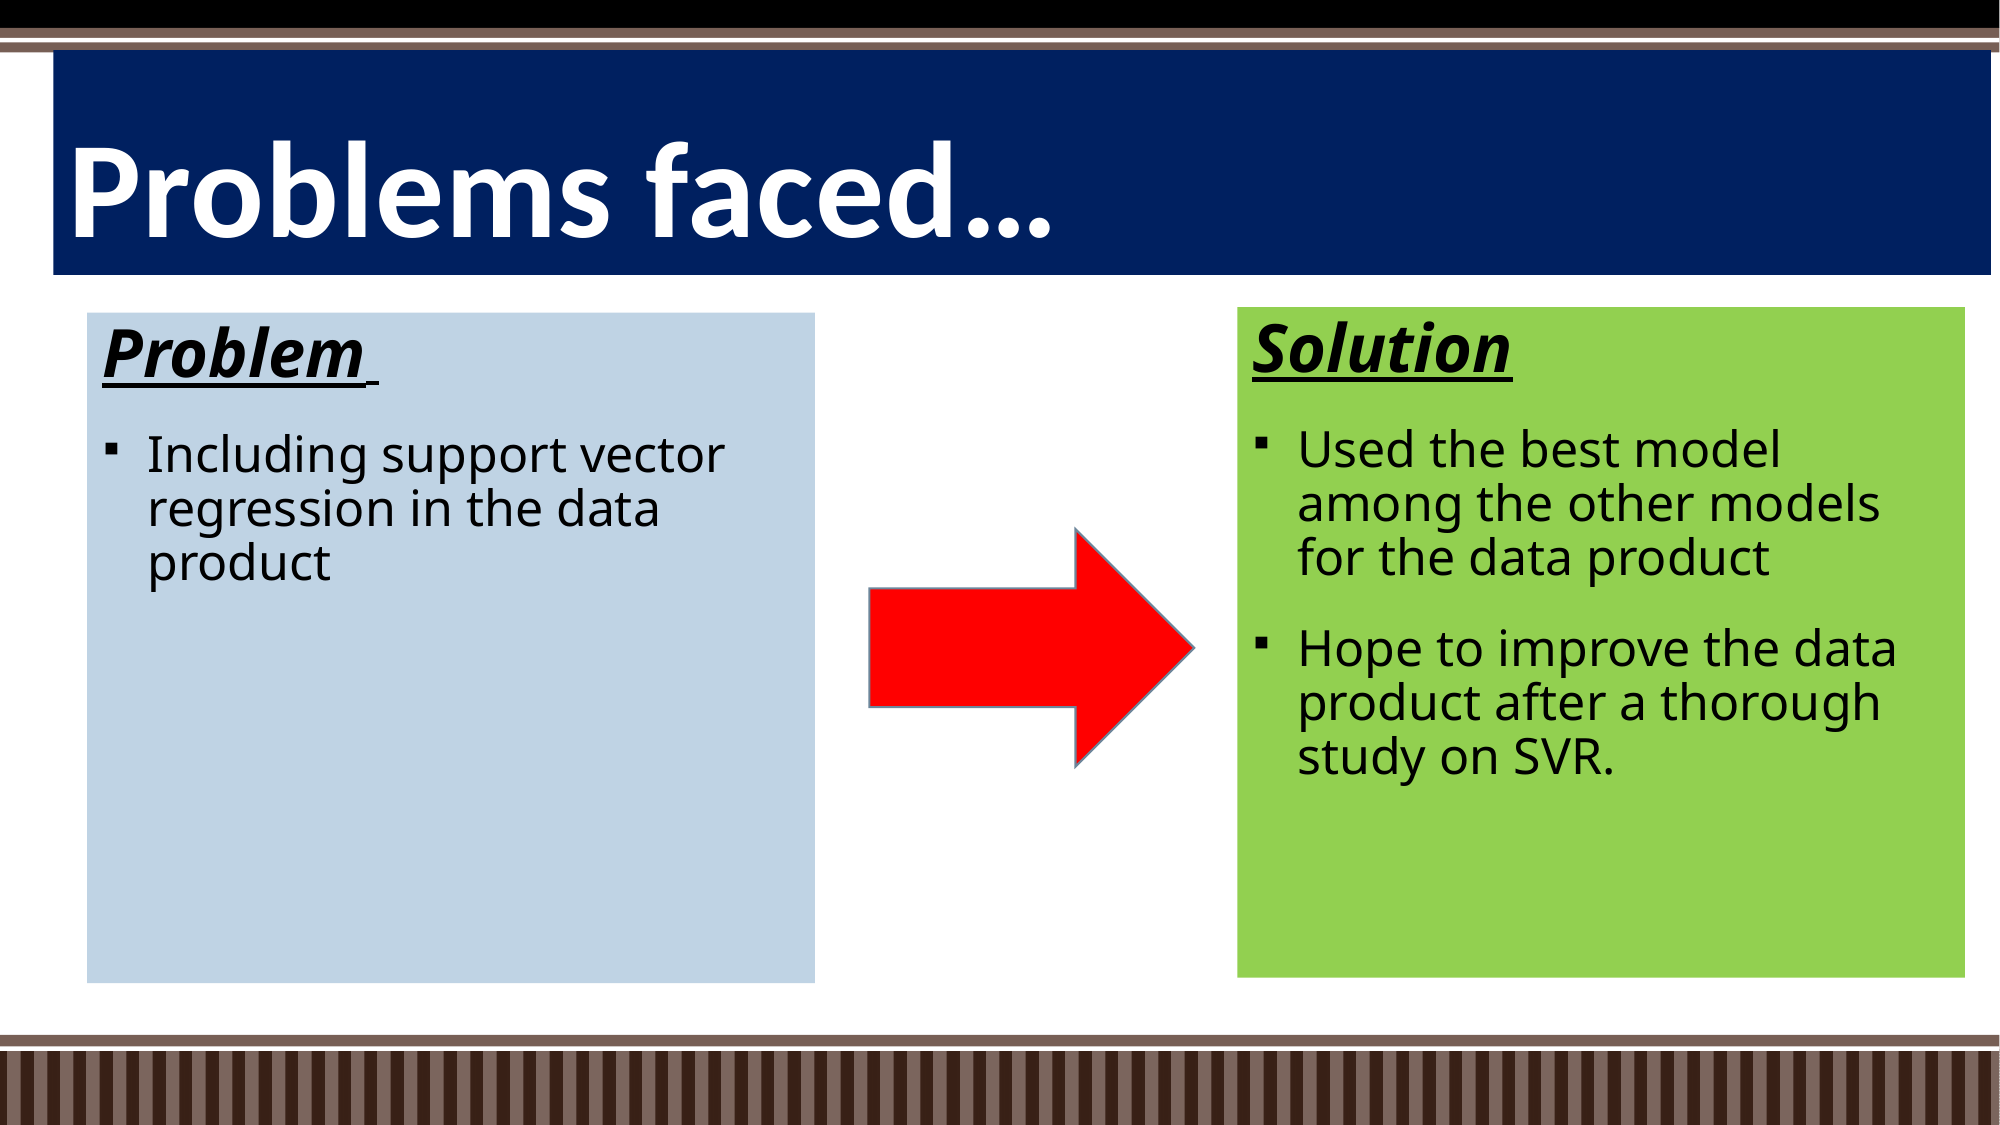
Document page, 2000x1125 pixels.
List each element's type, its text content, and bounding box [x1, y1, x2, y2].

list Problem Including support vector regression in the data product [87, 312, 815, 984]
text_box [868, 526, 1196, 770]
list Solution Used the best model among the other models for the data product Hope to improve the data product after a thorough study on SVR. [1237, 307, 1965, 978]
title Problems faced… [53, 50, 1991, 275]
